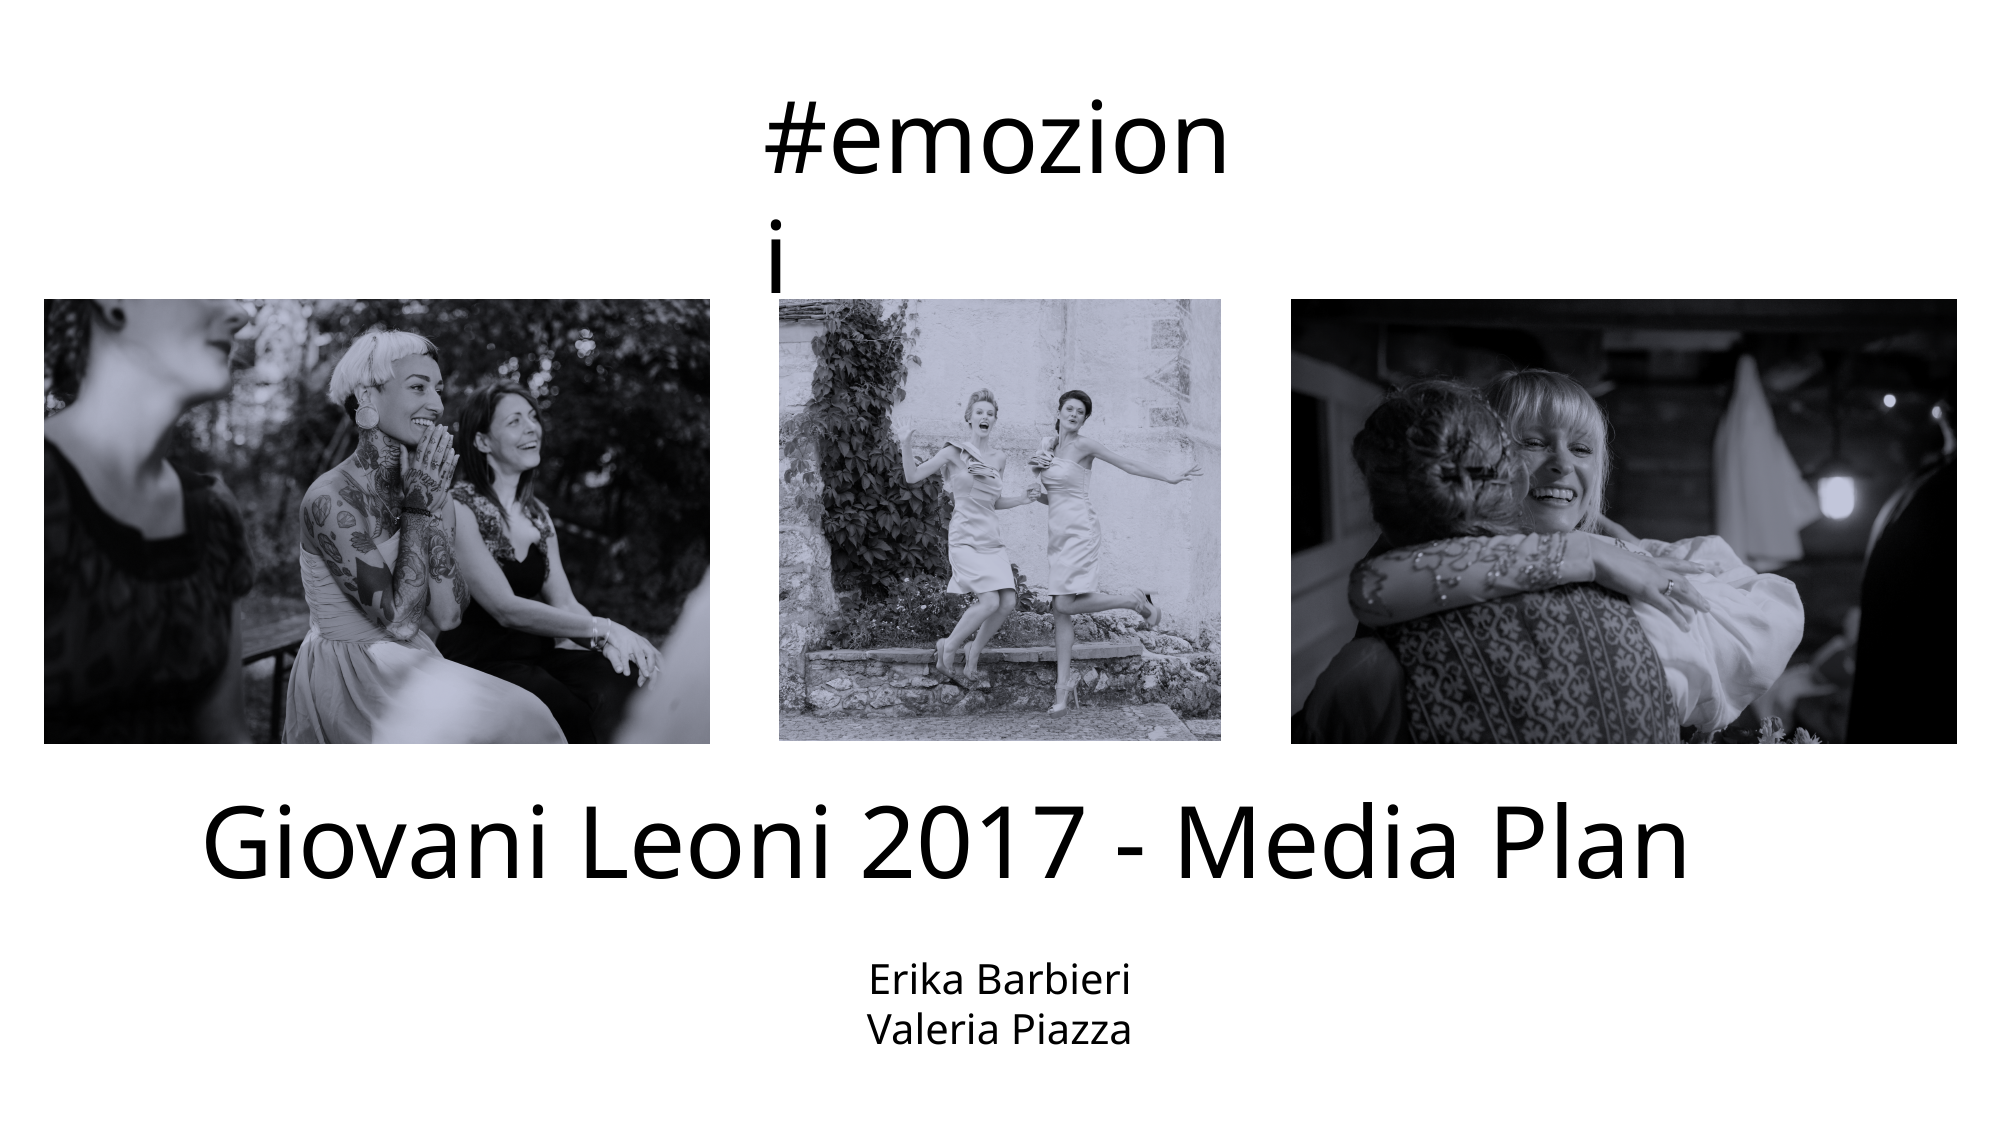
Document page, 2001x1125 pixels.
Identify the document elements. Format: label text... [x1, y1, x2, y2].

picture [1291, 299, 1957, 744]
text_box #emozioni [748, 65, 1251, 321]
text_box Giovani Leoni 2017 - Media Plan [185, 770, 1815, 906]
text_box Erika Barbieri Valeria Piazza [848, 945, 1152, 1060]
picture [779, 299, 1221, 742]
picture [44, 299, 710, 744]
